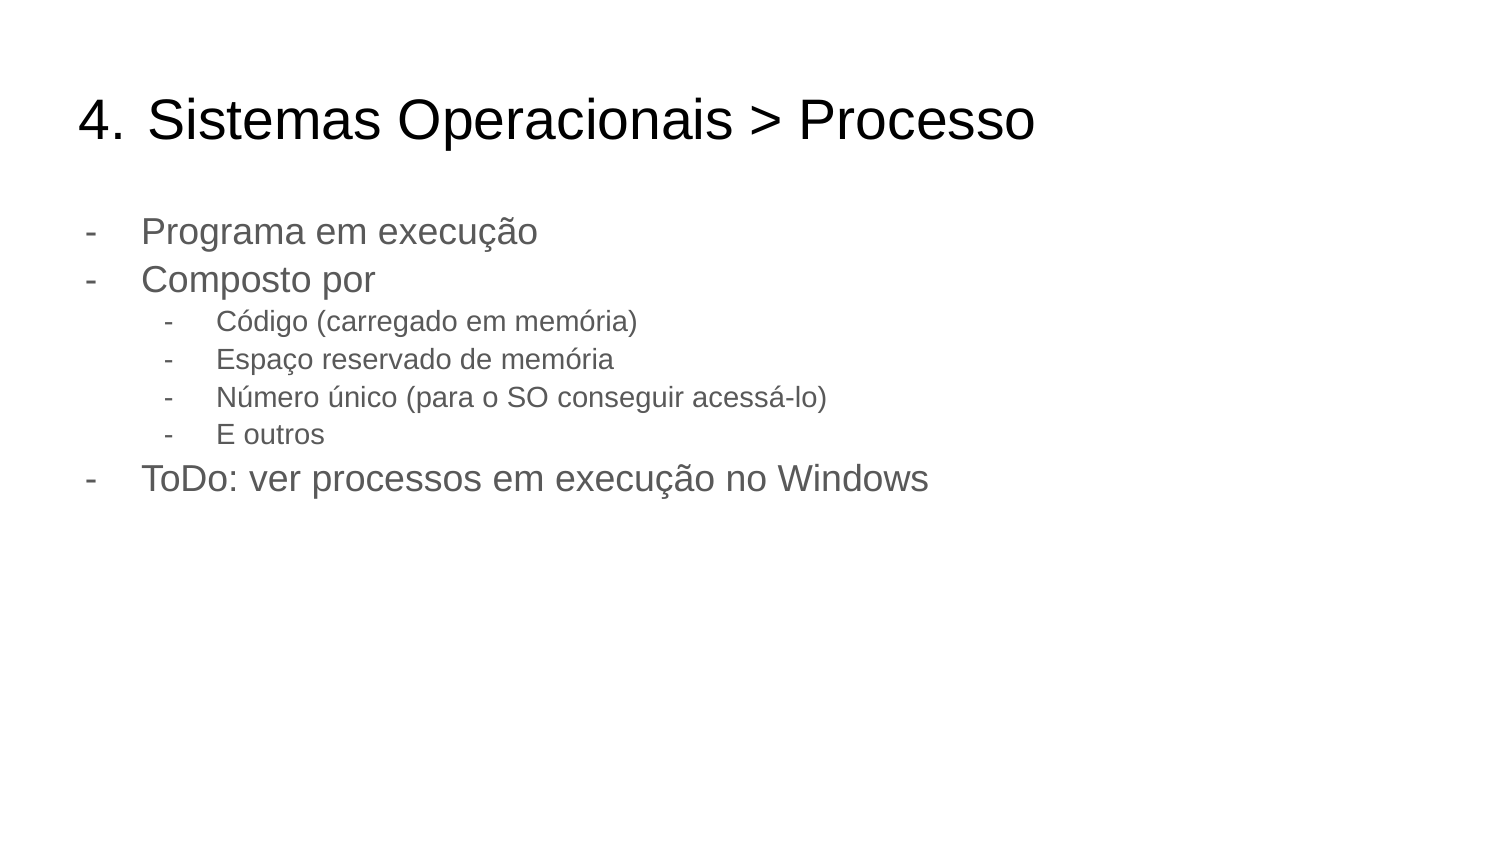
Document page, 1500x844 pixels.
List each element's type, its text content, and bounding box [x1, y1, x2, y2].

title Sistemas Operacionais > Processo [51, 72, 1449, 167]
list Programa em execução Composto por Código (carregado em memória) Espaço reservado de memória Número único (para o SO conseguir acessá-lo) E outros ToDo: ver processos em execução no Windows [51, 189, 1431, 750]
